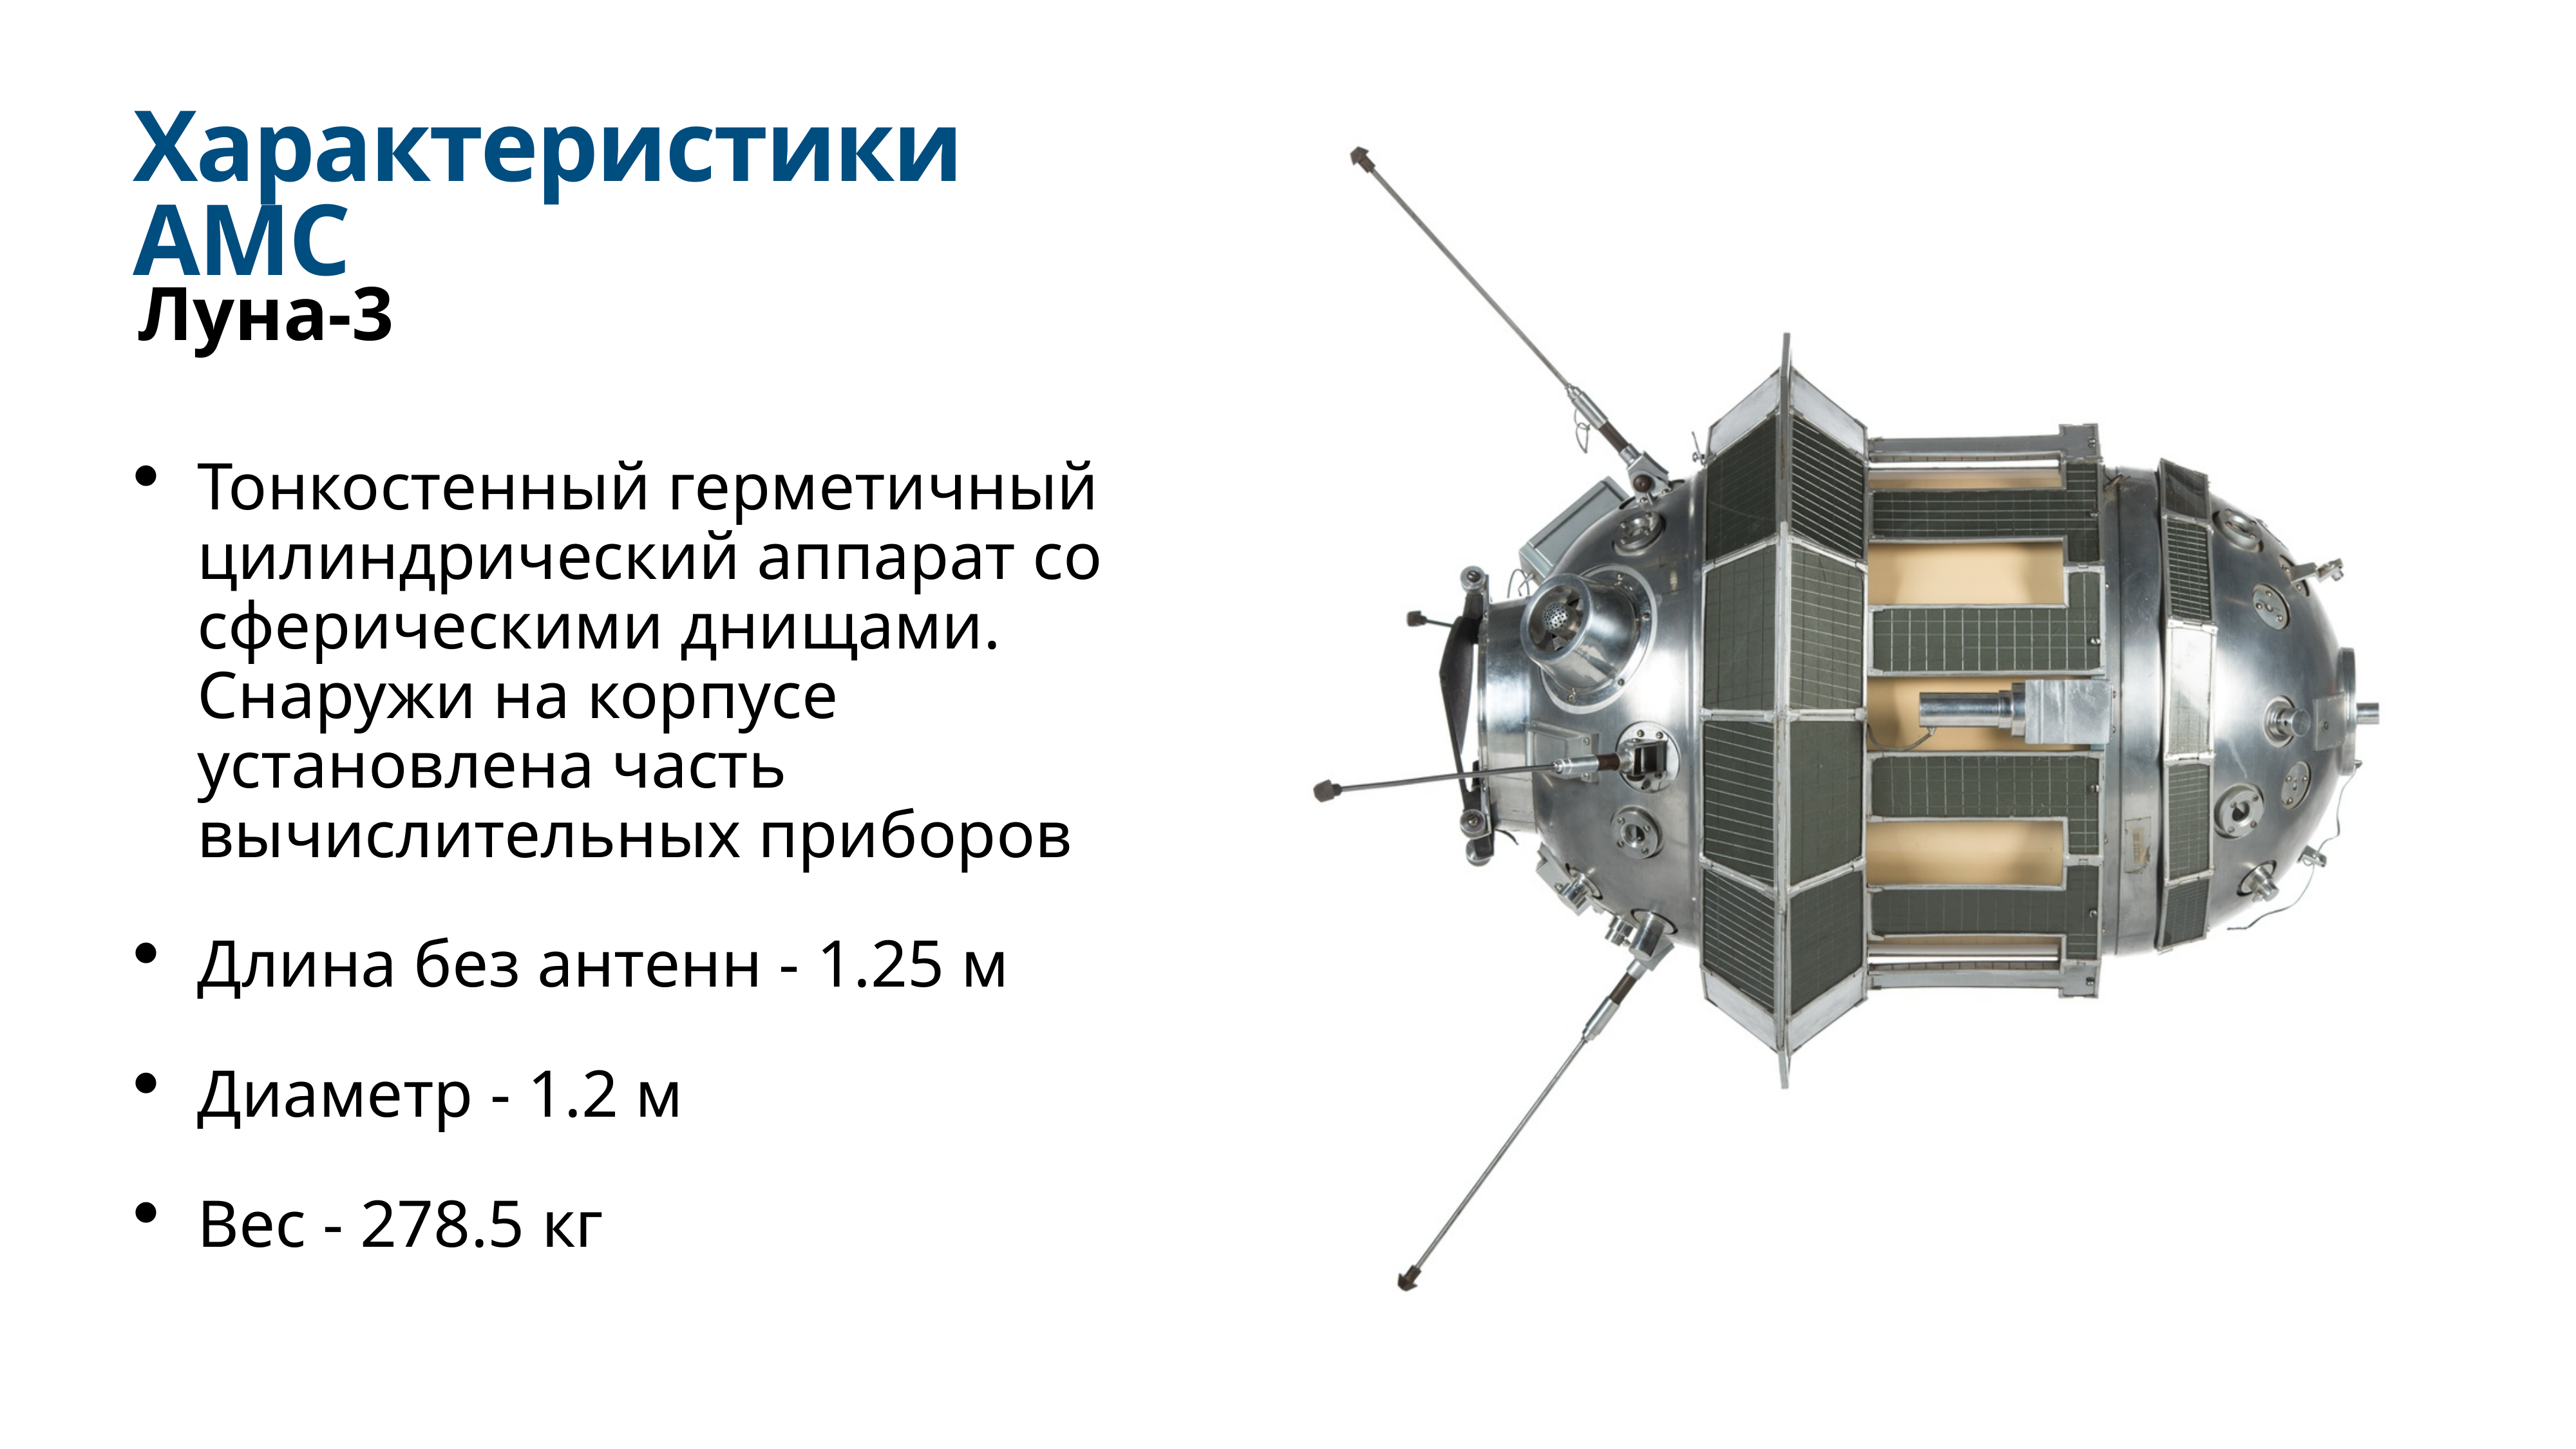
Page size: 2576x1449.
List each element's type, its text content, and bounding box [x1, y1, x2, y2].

picture [1287, 133, 2442, 1316]
list Тонкостенный герметичный цилиндрический аппарат со сферическими днищами. Снаружи на корпусе установлена часть вычислительных приборов Длина без антенн - 1.25 м Диаметр - 1.2 м Вес - 278.5 кг [127, 448, 1161, 1321]
list Луна-3 [133, 261, 1167, 361]
title Характеристики АМС [127, 100, 1161, 253]
